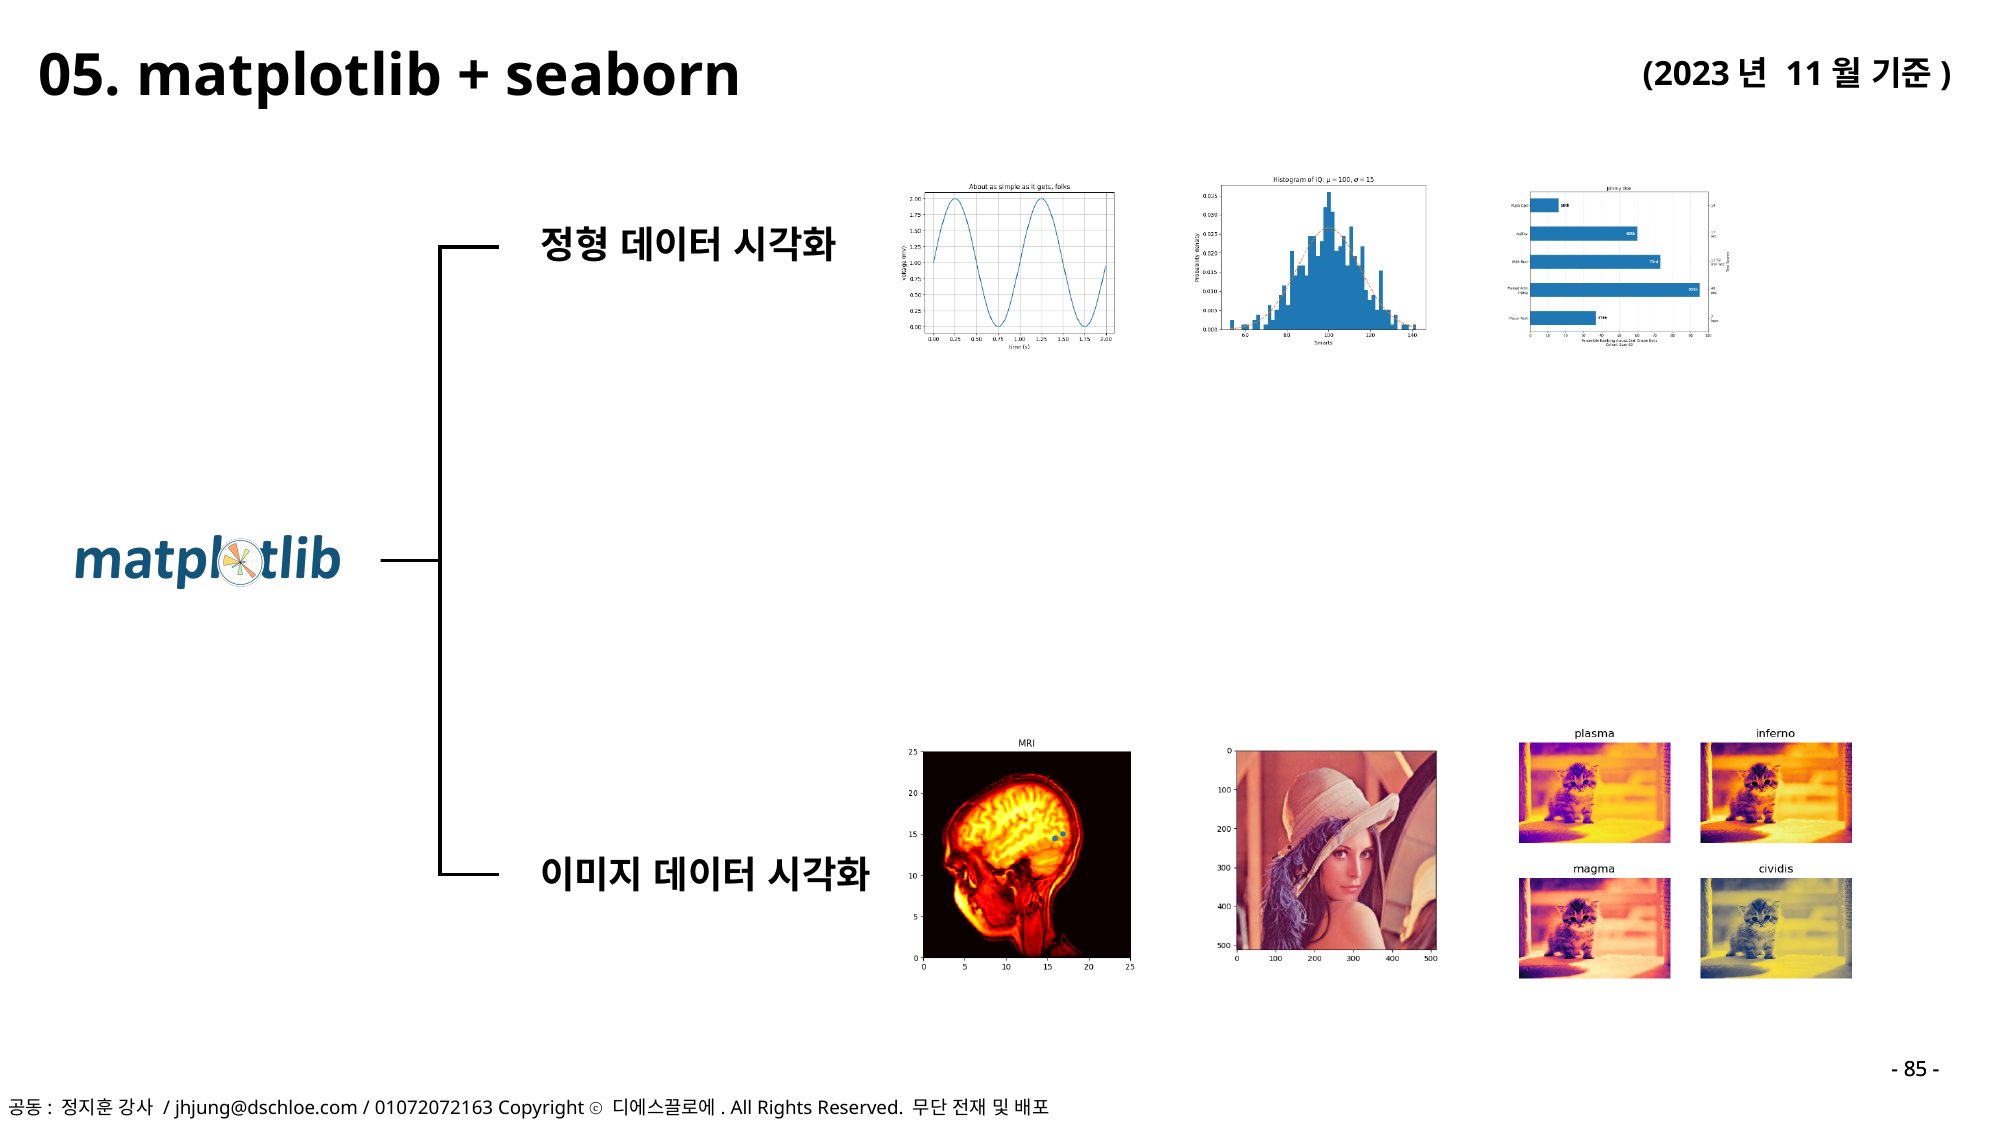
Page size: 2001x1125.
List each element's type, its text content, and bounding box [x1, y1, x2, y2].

picture [1503, 170, 1736, 351]
picture [894, 728, 1152, 978]
picture [1512, 721, 1857, 985]
picture [894, 170, 1138, 353]
text_box [380, 246, 500, 875]
text_box 이미지 데이터 시각화 [525, 843, 894, 904]
slide_number - 85 - [1504, 1039, 1955, 1100]
picture [64, 525, 355, 596]
text_box 05. matplotlib + seaborn [23, 30, 758, 115]
picture [1205, 728, 1458, 978]
picture [1189, 170, 1431, 351]
text_box 정형 데이터 시각화 [525, 213, 877, 274]
